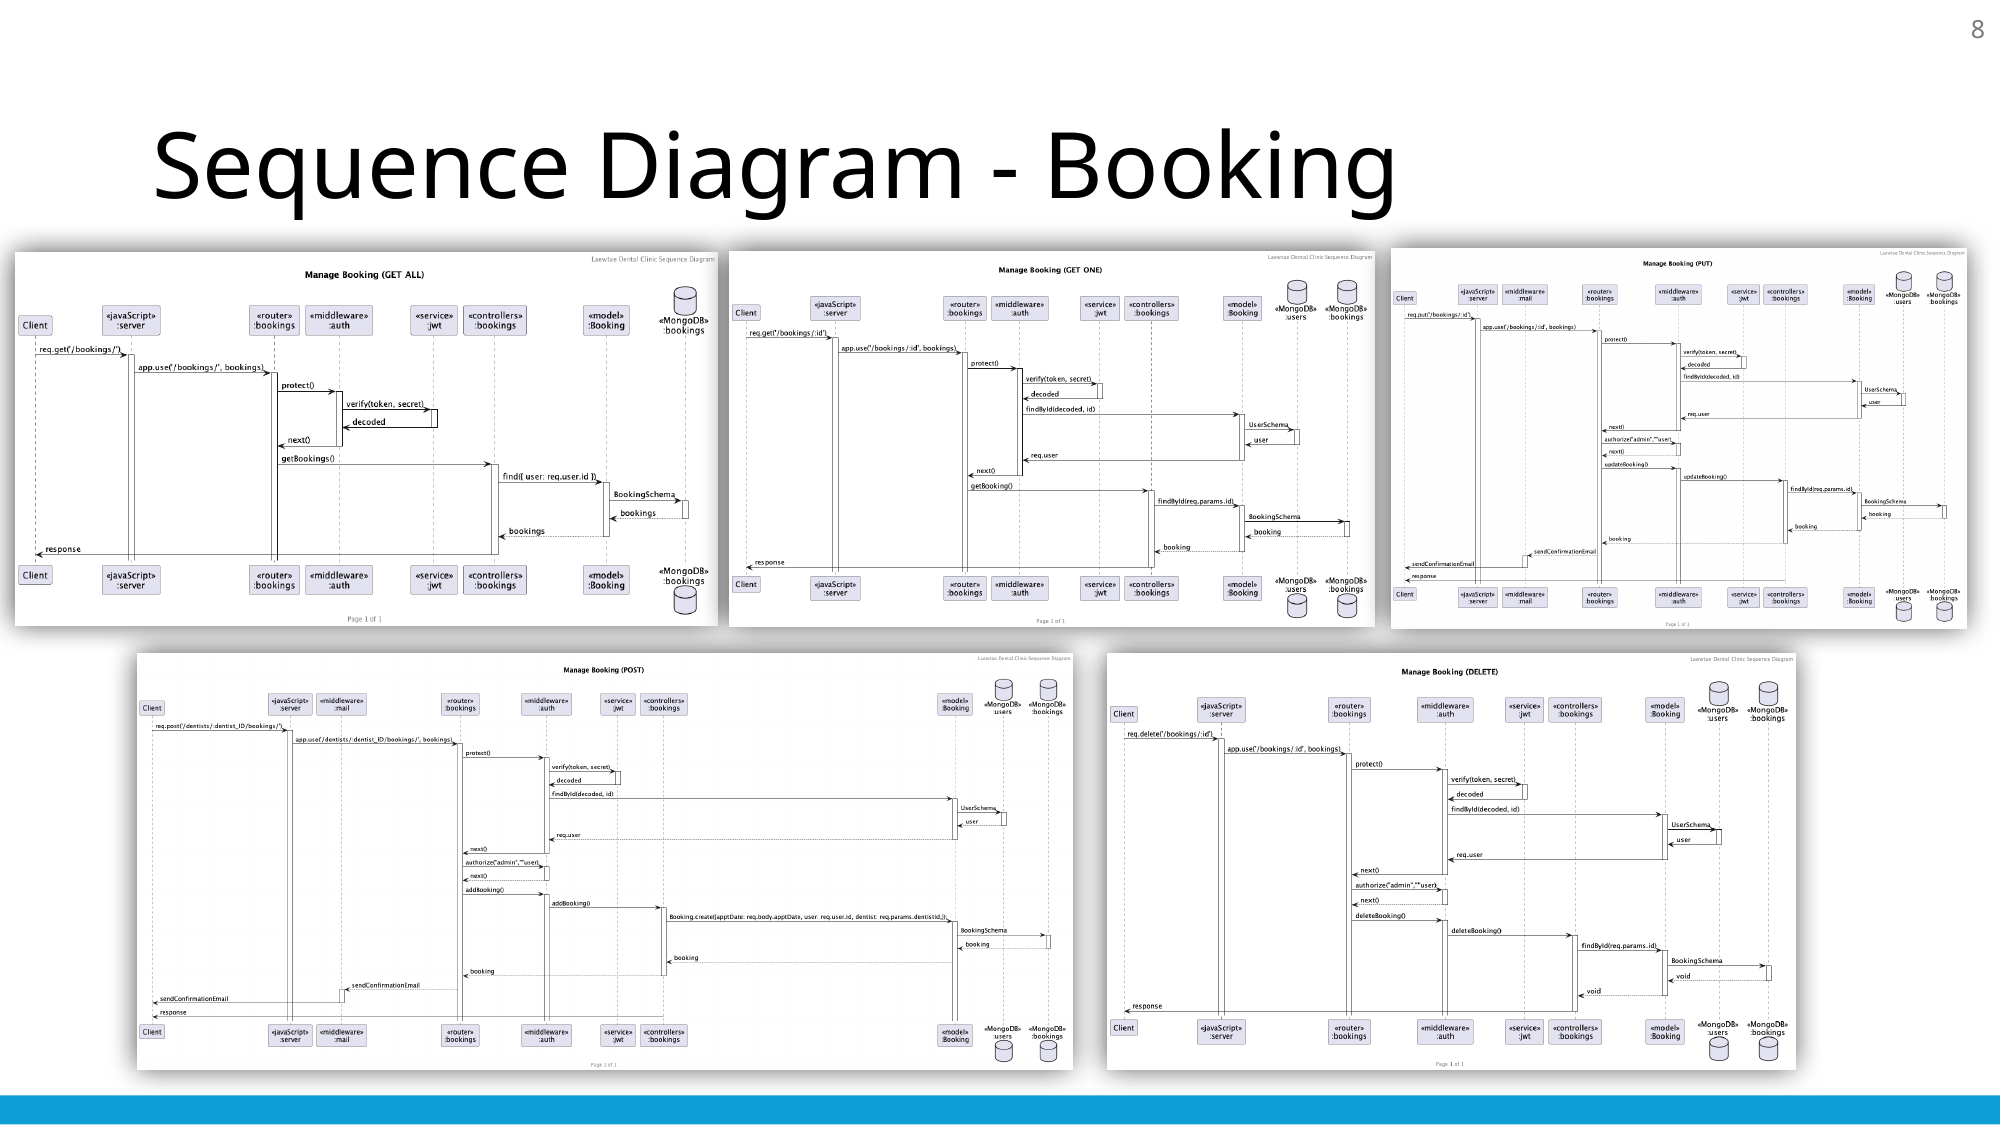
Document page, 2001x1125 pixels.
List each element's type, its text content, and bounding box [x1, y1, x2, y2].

picture [136, 652, 1074, 1070]
picture [14, 252, 719, 626]
picture [1390, 248, 1968, 629]
picture [1107, 652, 1797, 1070]
picture [729, 250, 1375, 627]
slide_number 8 [1550, 0, 2000, 61]
title Sequence Diagram - Booking [137, 59, 1863, 231]
